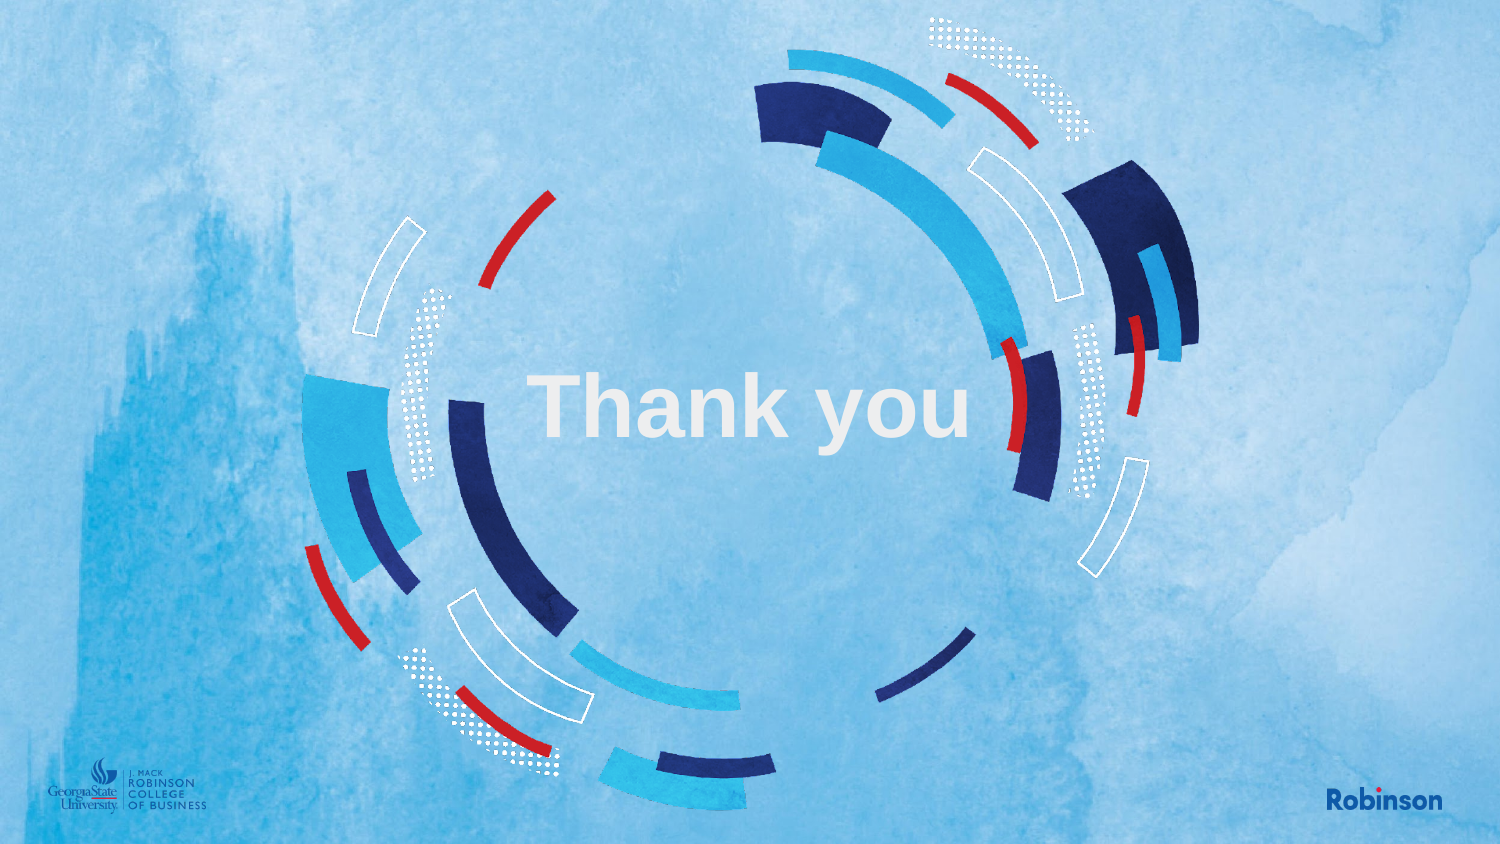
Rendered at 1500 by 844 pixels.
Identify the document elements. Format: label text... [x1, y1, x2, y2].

picture [0, 0, 1500, 844]
title Thank you [456, 342, 1044, 484]
